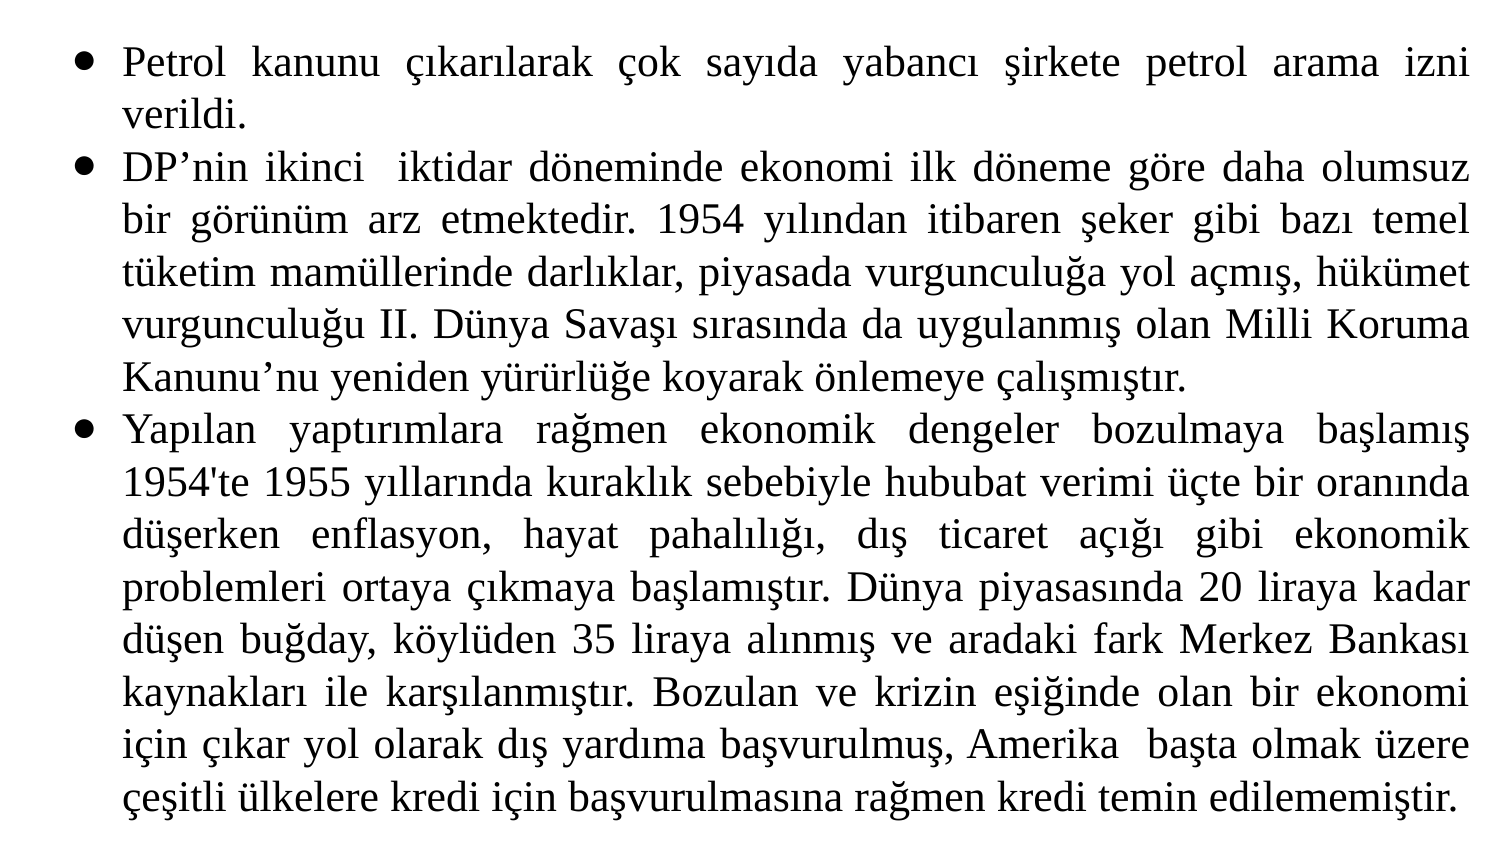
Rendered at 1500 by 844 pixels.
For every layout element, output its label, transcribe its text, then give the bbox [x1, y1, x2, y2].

list Petrol kanunu çıkarılarak çok sayıda yabancı şirkete petrol arama izni verildi. DP’nin ikinci iktidar döneminde ekonomi ilk döneme göre daha olumsuz bir görünüm arz etmektedir. 1954 yılından itibaren şeker gibi bazı temel tüketim mamüllerinde darlıklar, piyasada vurgunculuğa yol açmış, hükümet vurgunculuğu II. Dünya Savaşı sırasında da uygulanmış olan Milli Koruma Kanunu’nu yeniden yürürlüğe koyarak önlemeye çalışmıştır. Yapılan yaptırımlara rağmen ekonomik dengeler bozulmaya başlamış 1954'te 1955 yıllarında kuraklık sebebiyle hububat verimi üçte bir oranında düşerken enflasyon, hayat pahalılığı, dış ticaret açığı gibi ekonomik problemleri ortaya çıkmaya başlamıştır. Dünya piyasasında 20 liraya kadar düşen buğday, köylüden 35 liraya alınmış ve aradaki fark Merkez Bankası kaynakları ile karşılanmıştır. Bozulan ve krizin eşiğinde olan bir ekonomi için çıkar yol olarak dış yardıma başvurulmuş, Amerika başta olmak üzere çeşitli ülkelere kredi için başvurulmasına rağmen kredi temin edilememiştir. [32, 17, 1487, 821]
